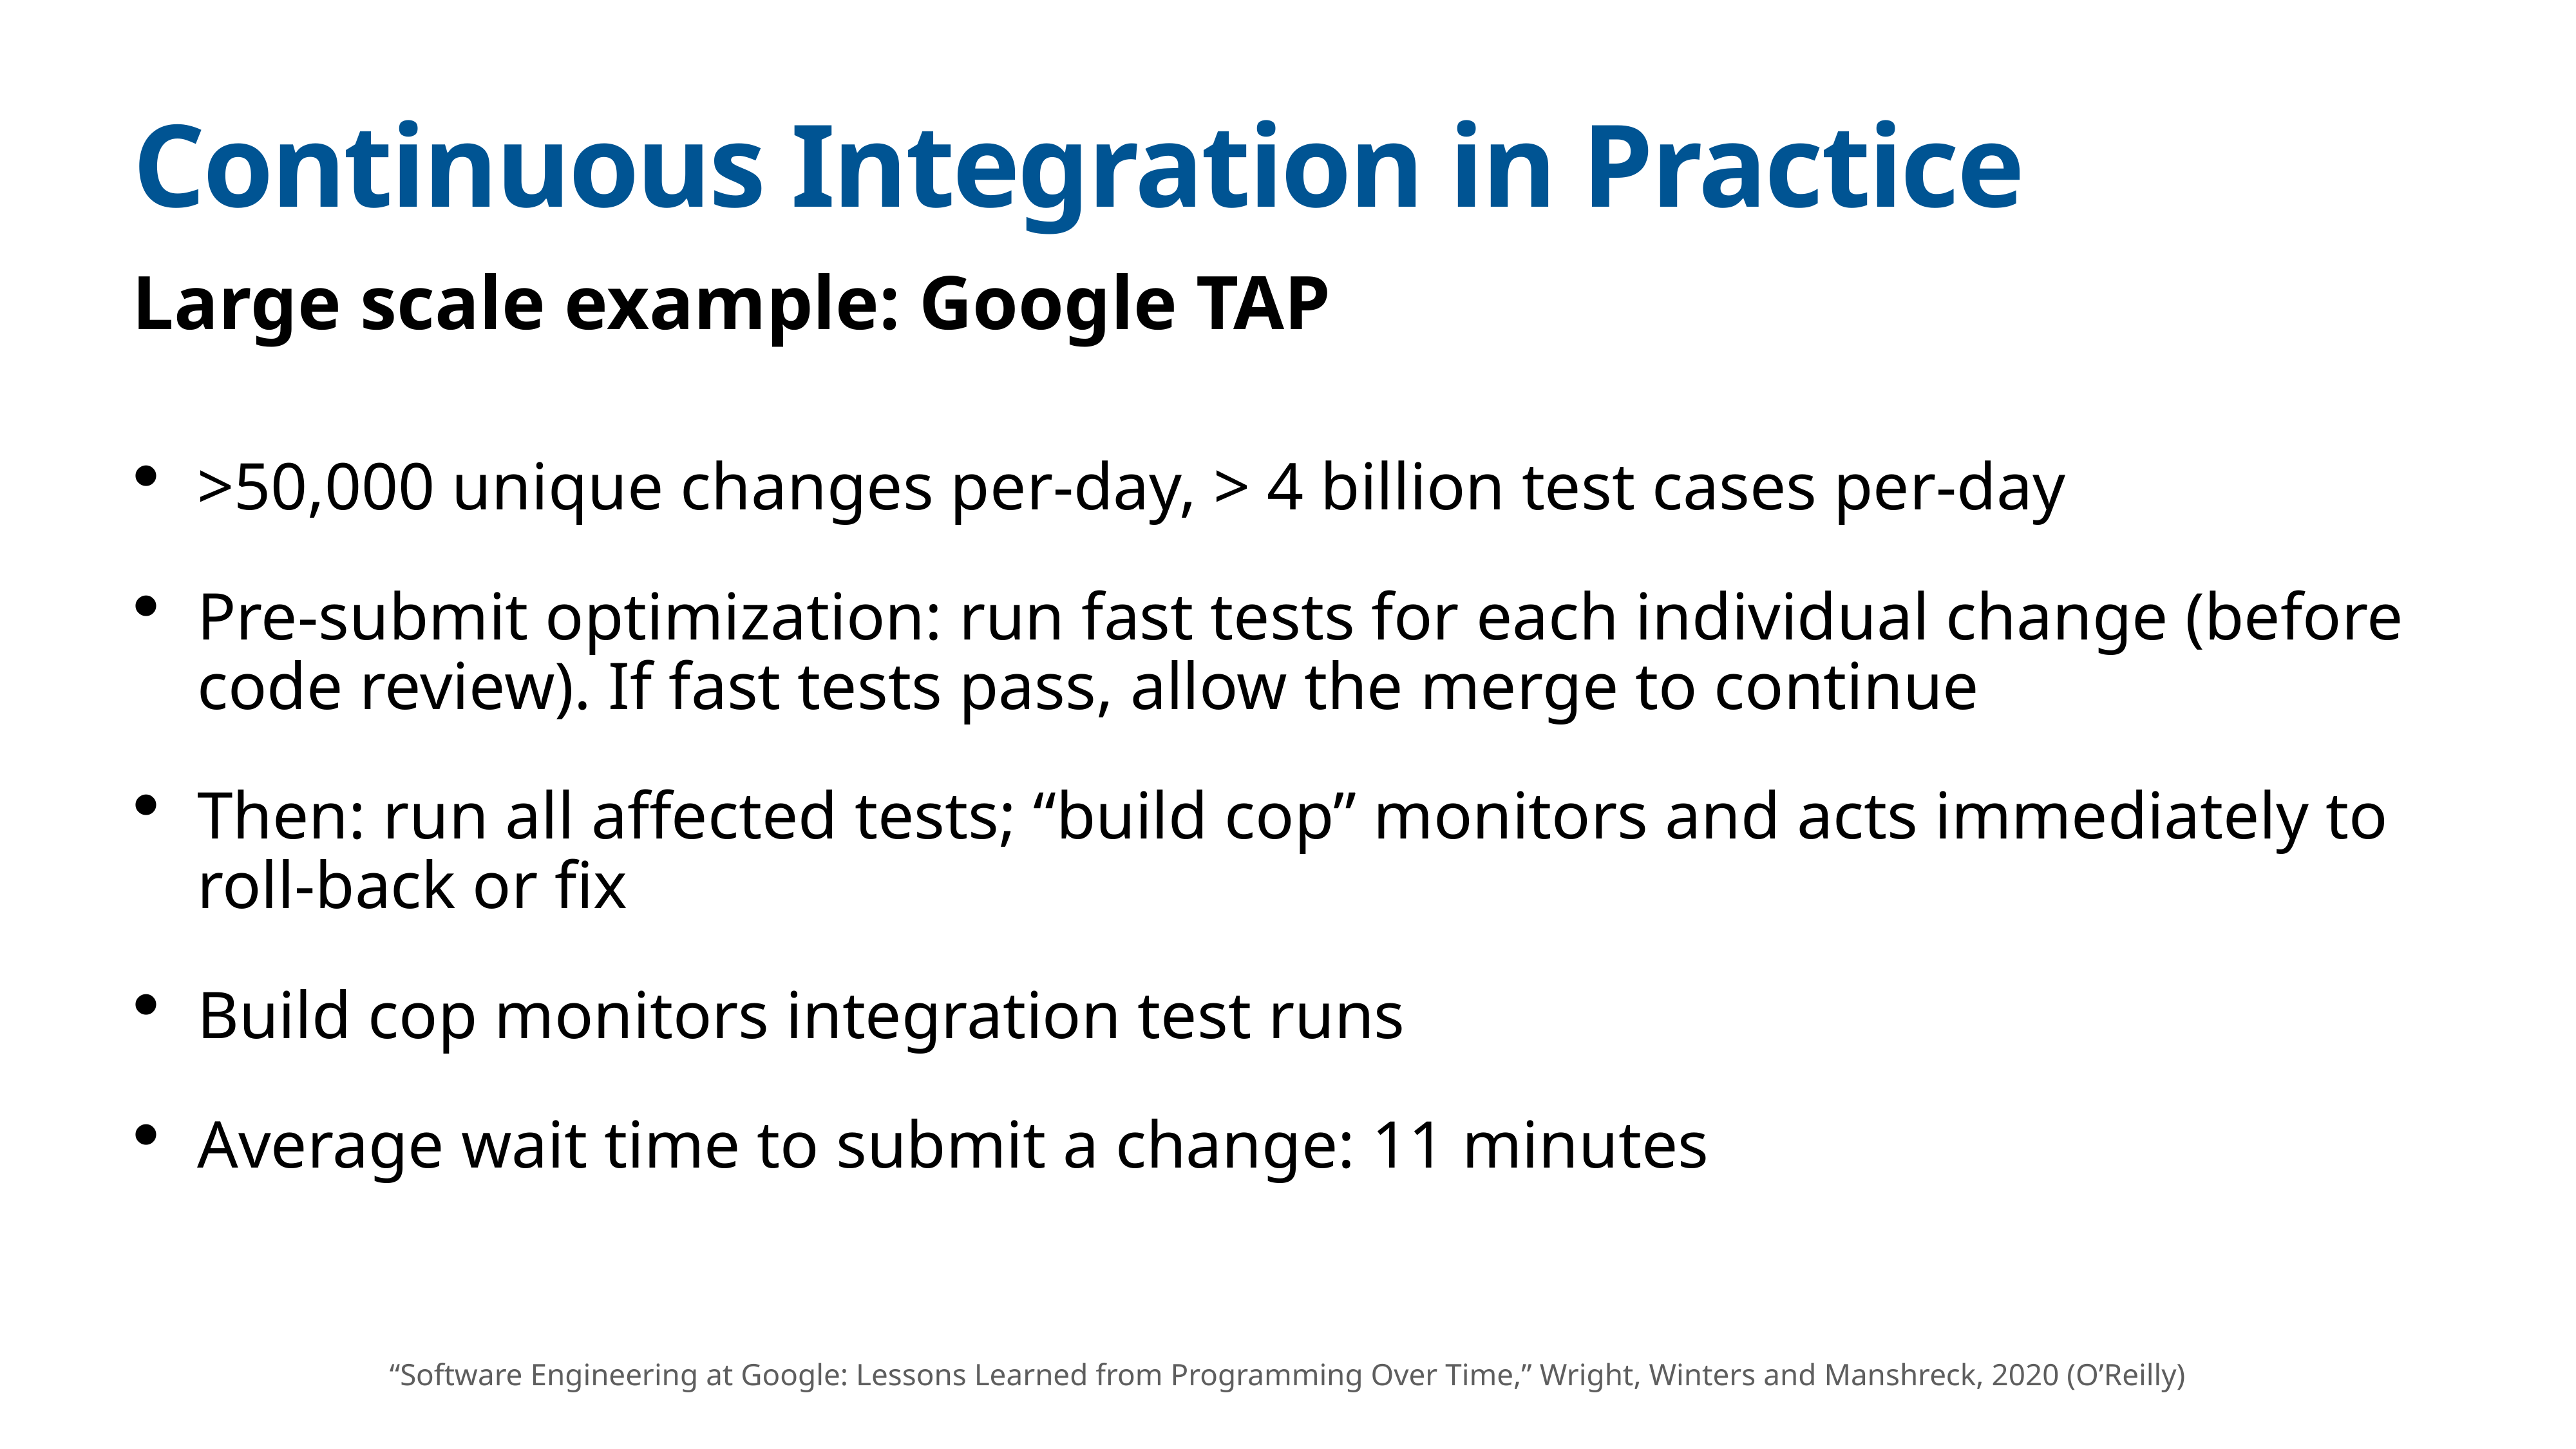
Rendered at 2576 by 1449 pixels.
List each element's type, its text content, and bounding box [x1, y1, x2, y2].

text_box “Software Engineering at Google: Lessons Learned from Programming Over Time,” Wright, Winters and Manshreck, 2020 (O’Reilly) [385, 1351, 2191, 1396]
list Large scale example: Google TAP [127, 250, 2449, 350]
title Continuous Integration in Practice [127, 113, 2449, 250]
list >50,000 unique changes per-day, > 4 billion test cases per-day Pre-submit optimization: run fast tests for each individual change (before code review). If fast tests pass, allow the merge to continue Then: run all affected tests; “build cop” monitors and acts immediately to roll-back or fix Build cop monitors integration test runs Average wait time to submit a change: 11 minutes [127, 448, 2449, 1321]
